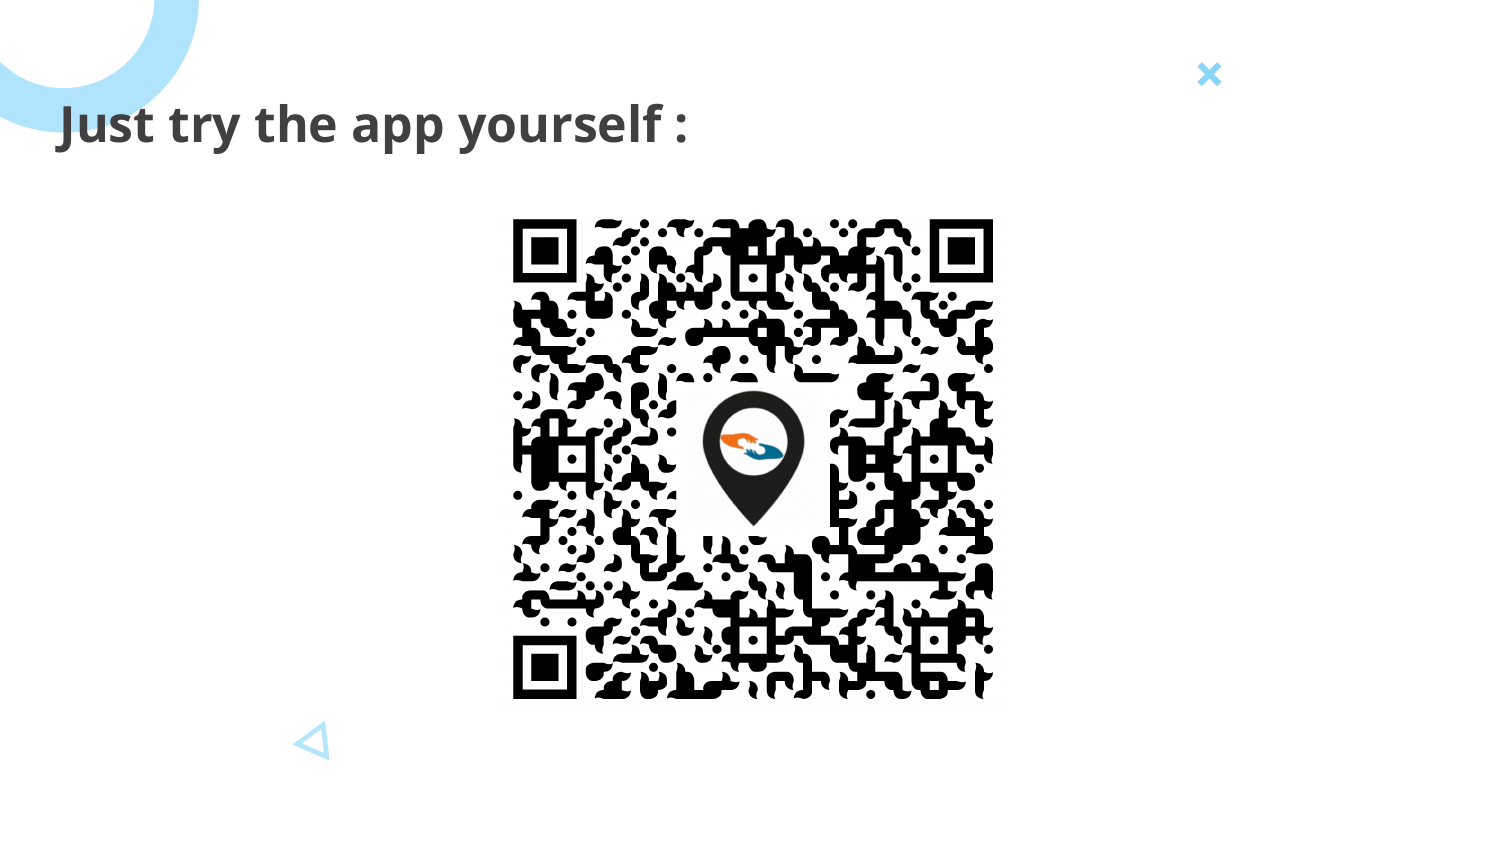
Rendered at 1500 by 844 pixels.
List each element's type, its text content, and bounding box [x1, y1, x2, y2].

text_box Just try the app yourself : [44, 85, 827, 161]
picture [492, 201, 1009, 717]
